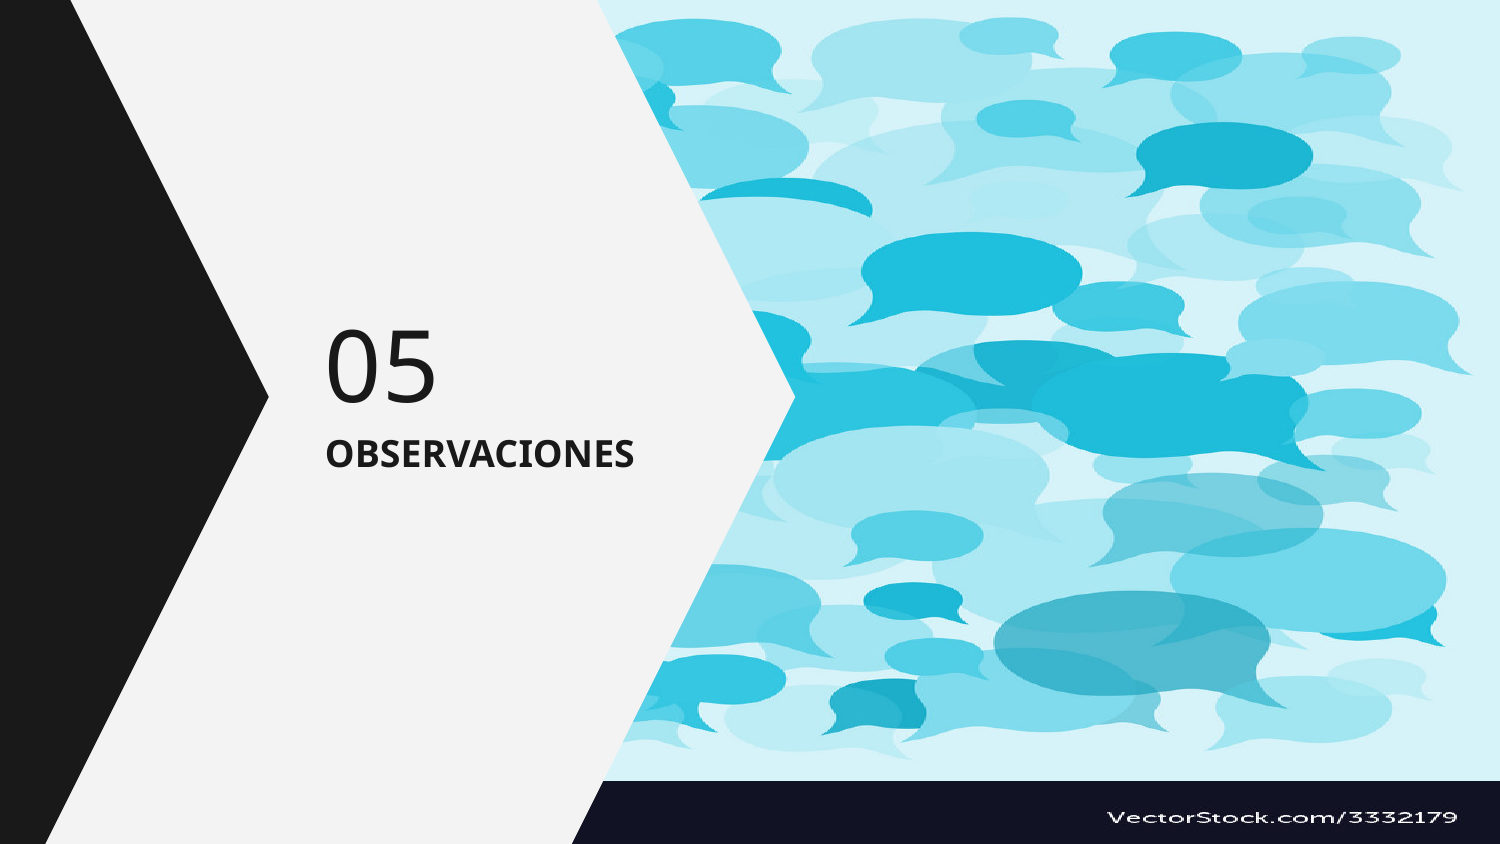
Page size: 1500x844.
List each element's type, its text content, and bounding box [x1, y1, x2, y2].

picture [573, 0, 1500, 844]
title OBSERVACIONES [309, 386, 849, 519]
title 05 [309, 287, 799, 412]
